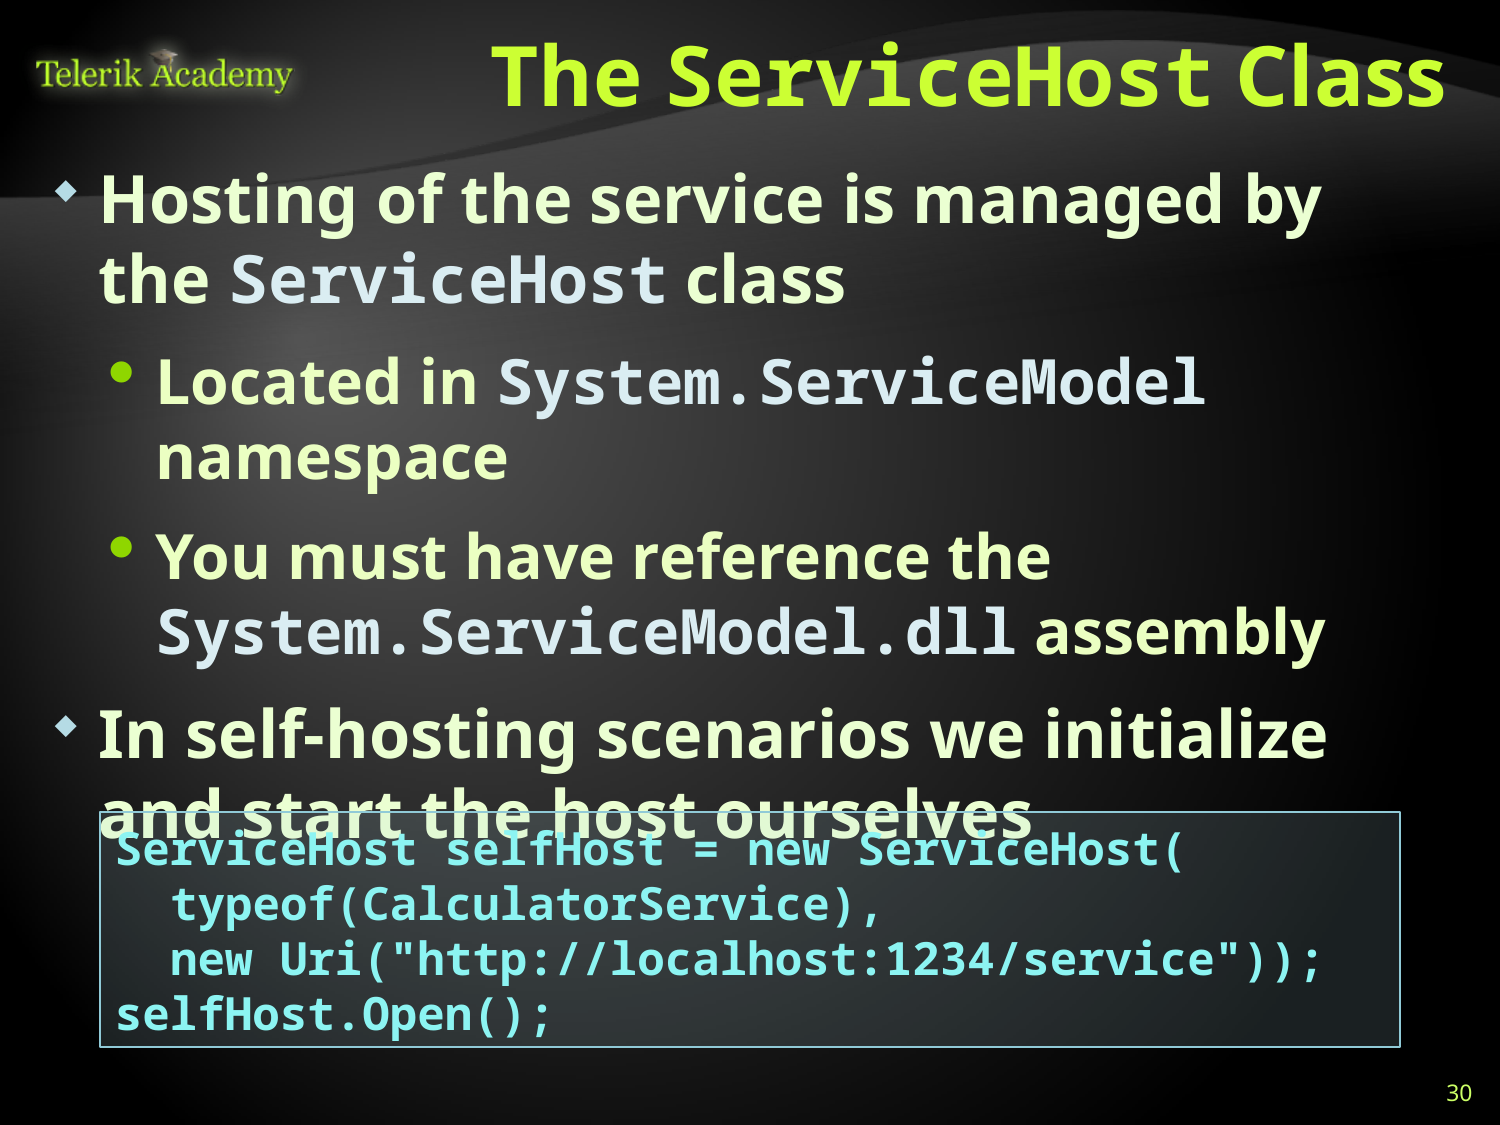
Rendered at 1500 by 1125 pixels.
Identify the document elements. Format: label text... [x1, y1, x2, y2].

list Hosting of the service is managed by the ServiceHost class Located in System.ServiceModel namespace You must have reference the System.ServiceModel.dll assembly In self-hosting scenarios we initialize and start the host ourselves [37, 149, 1463, 1063]
title The ServiceHost Class [300, 12, 1463, 149]
picture [0, 0, 1500, 1125]
slide_number 30 [1412, 1074, 1488, 1113]
text_box ServiceHost selfHost = new ServiceHost( typeof(CalculatorService), new Uri("http://localhost:1234/service")); selfHost.Open(); [100, 812, 1400, 1048]
